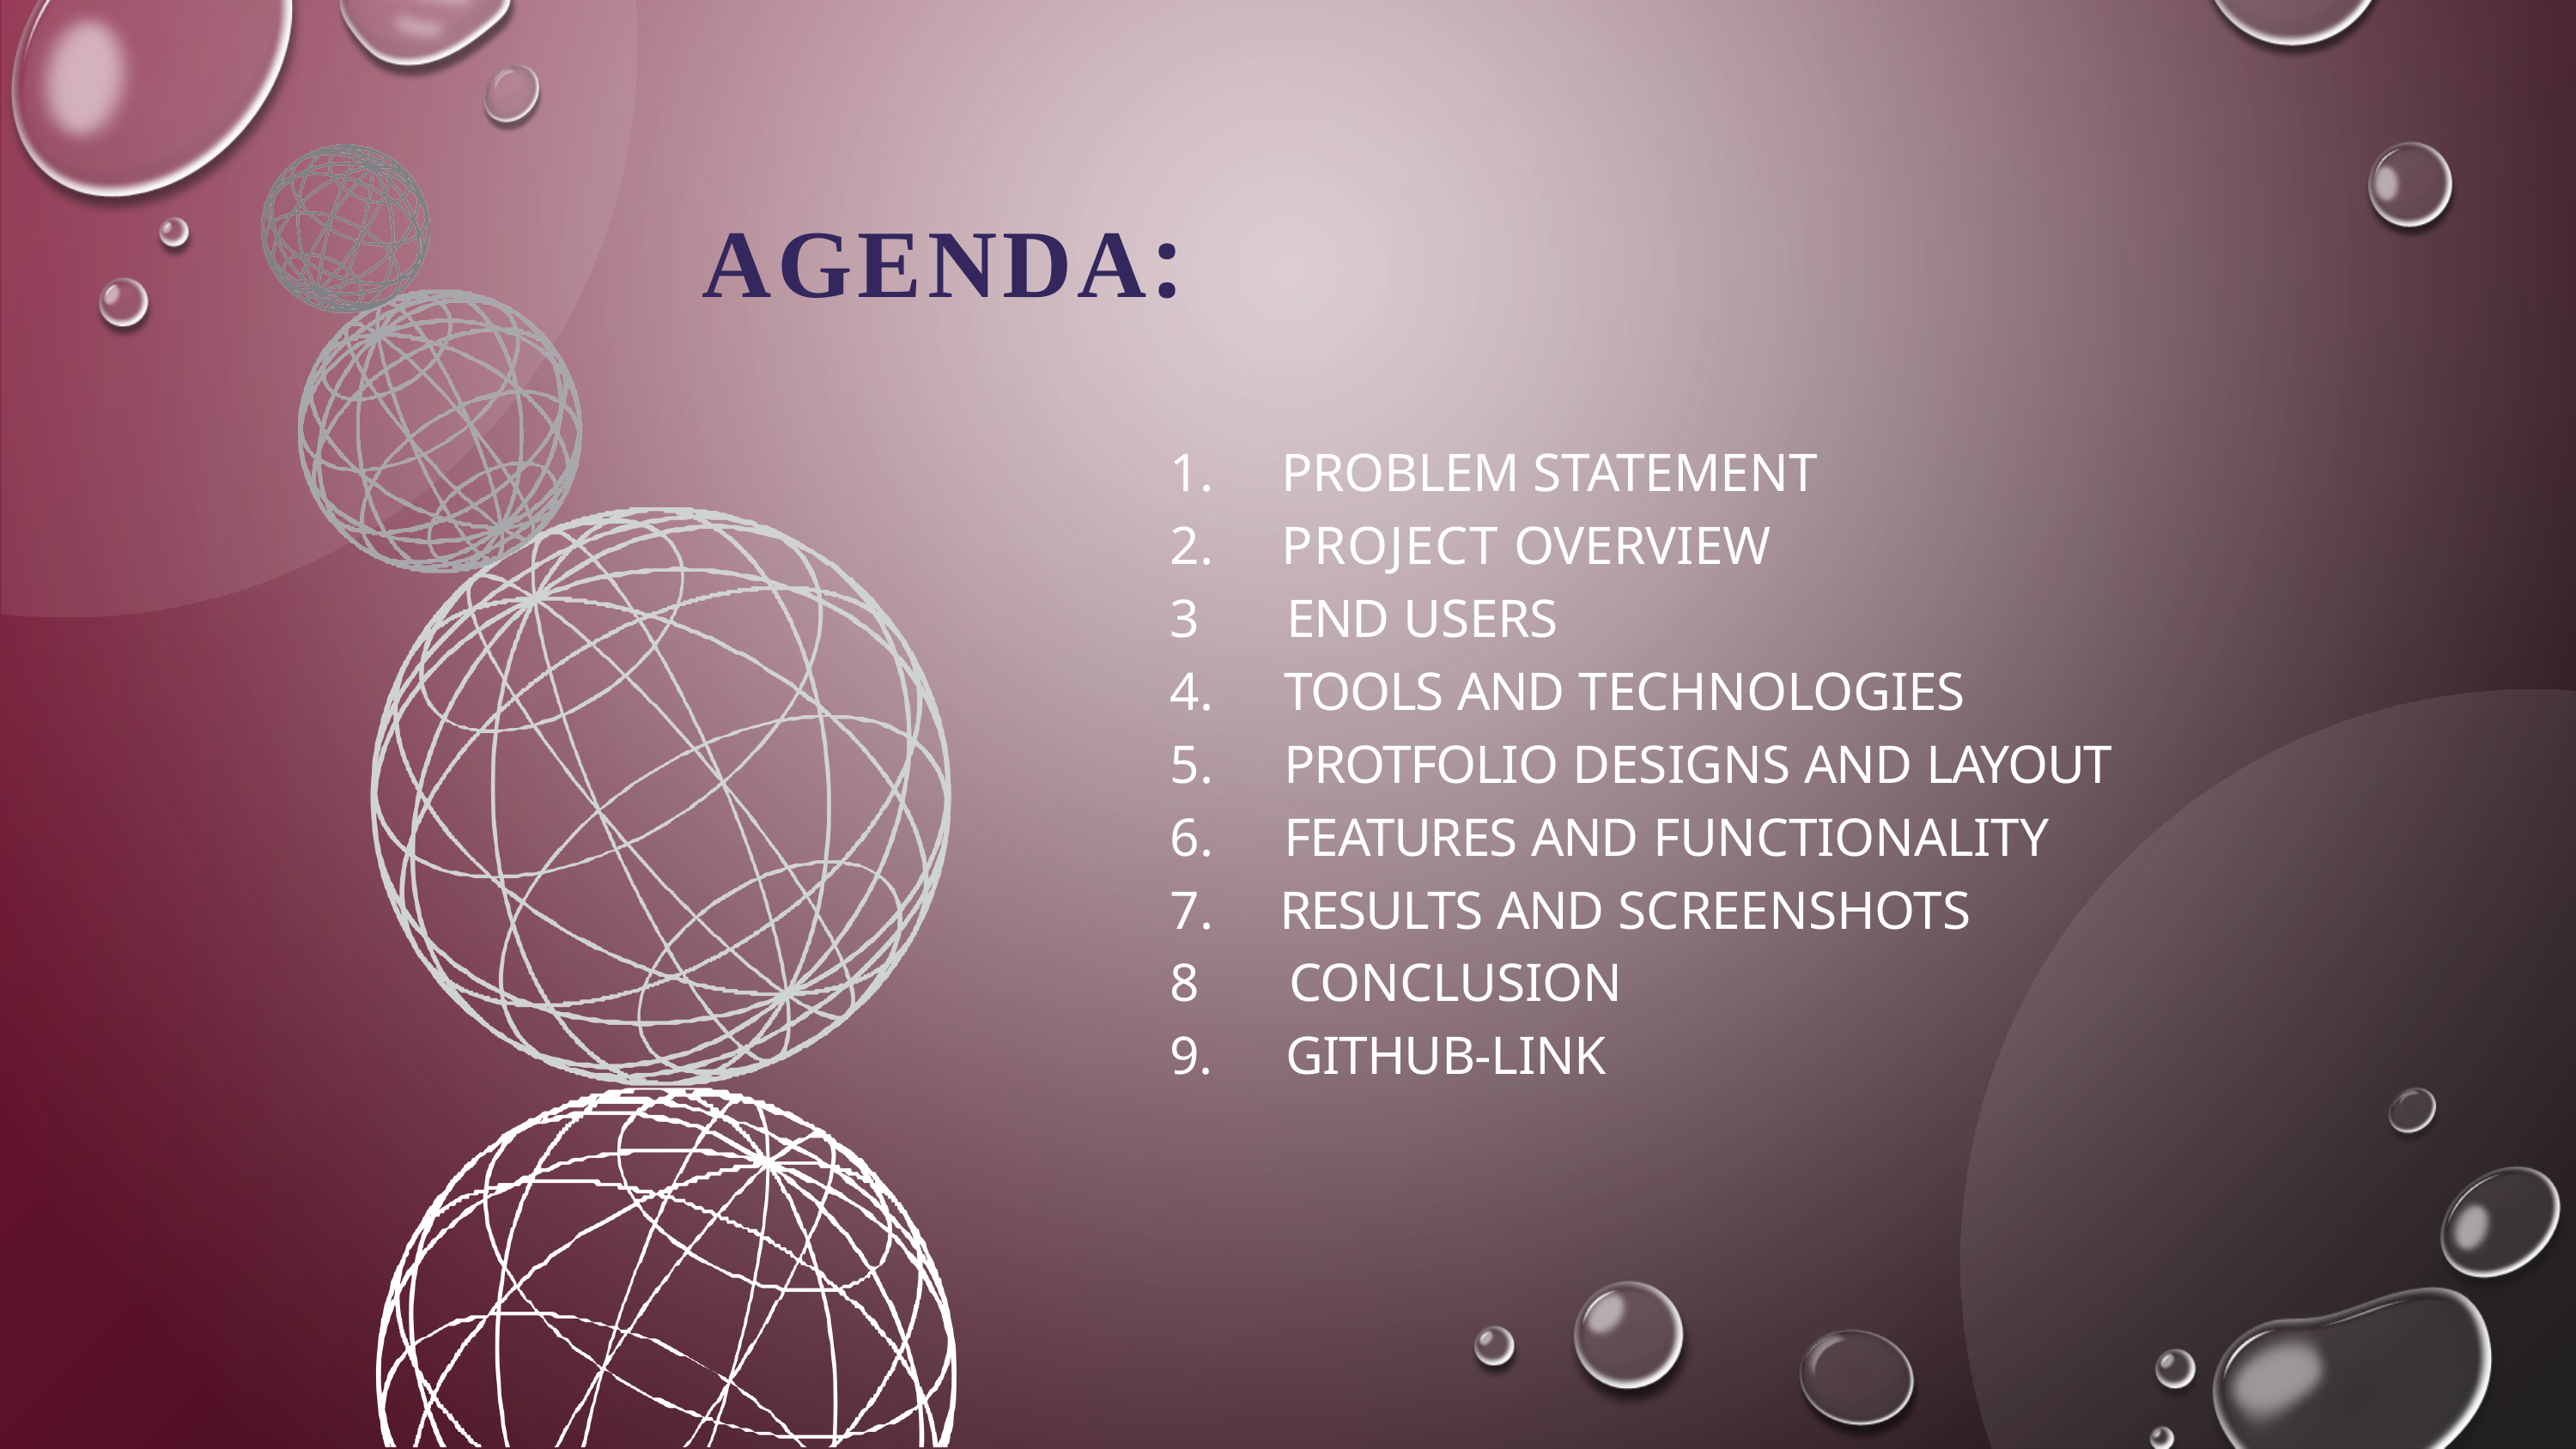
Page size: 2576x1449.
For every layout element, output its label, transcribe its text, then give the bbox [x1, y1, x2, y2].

title AGENDA: [960, 135, 1200, 380]
picture [0, 0, 2576, 1449]
text_box PROBLEM STATEMENT PROJECT OVERVIEW 3 END USERS TOOLS AND TECHNOLOGIES PROTFOLIO DESIGNS AND LAYOUT FEATURES AND FUNCTIONALITY RESULTS AND SCREENSHOTS 8 CONCLUSION 9. GITHUB-LINK [1168, 427, 2123, 1085]
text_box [0, 0, 957, 1448]
